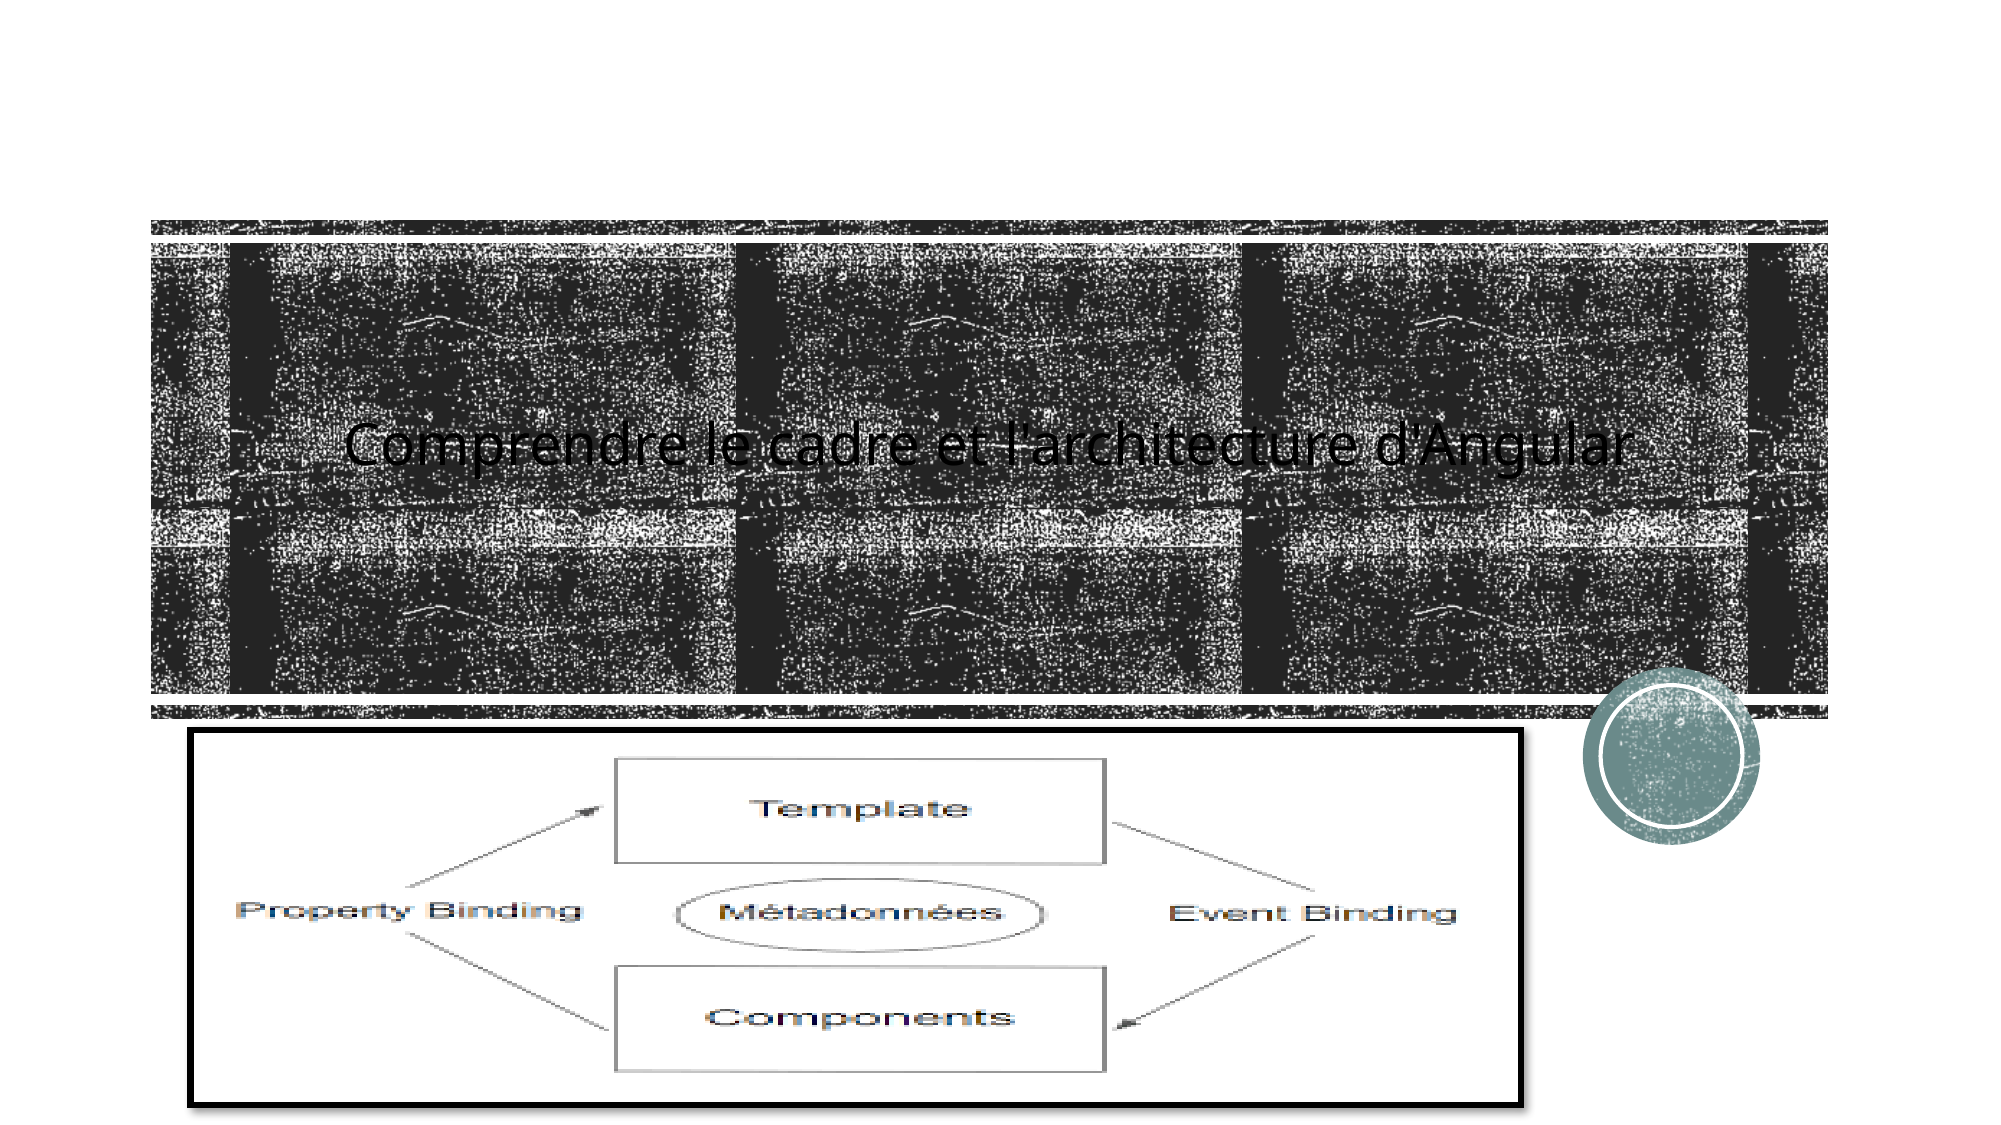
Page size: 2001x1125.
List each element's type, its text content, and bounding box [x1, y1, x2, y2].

title Comprendre le cadre et l'architecture d'Angular [172, 234, 1808, 733]
picture [194, 733, 1519, 1102]
